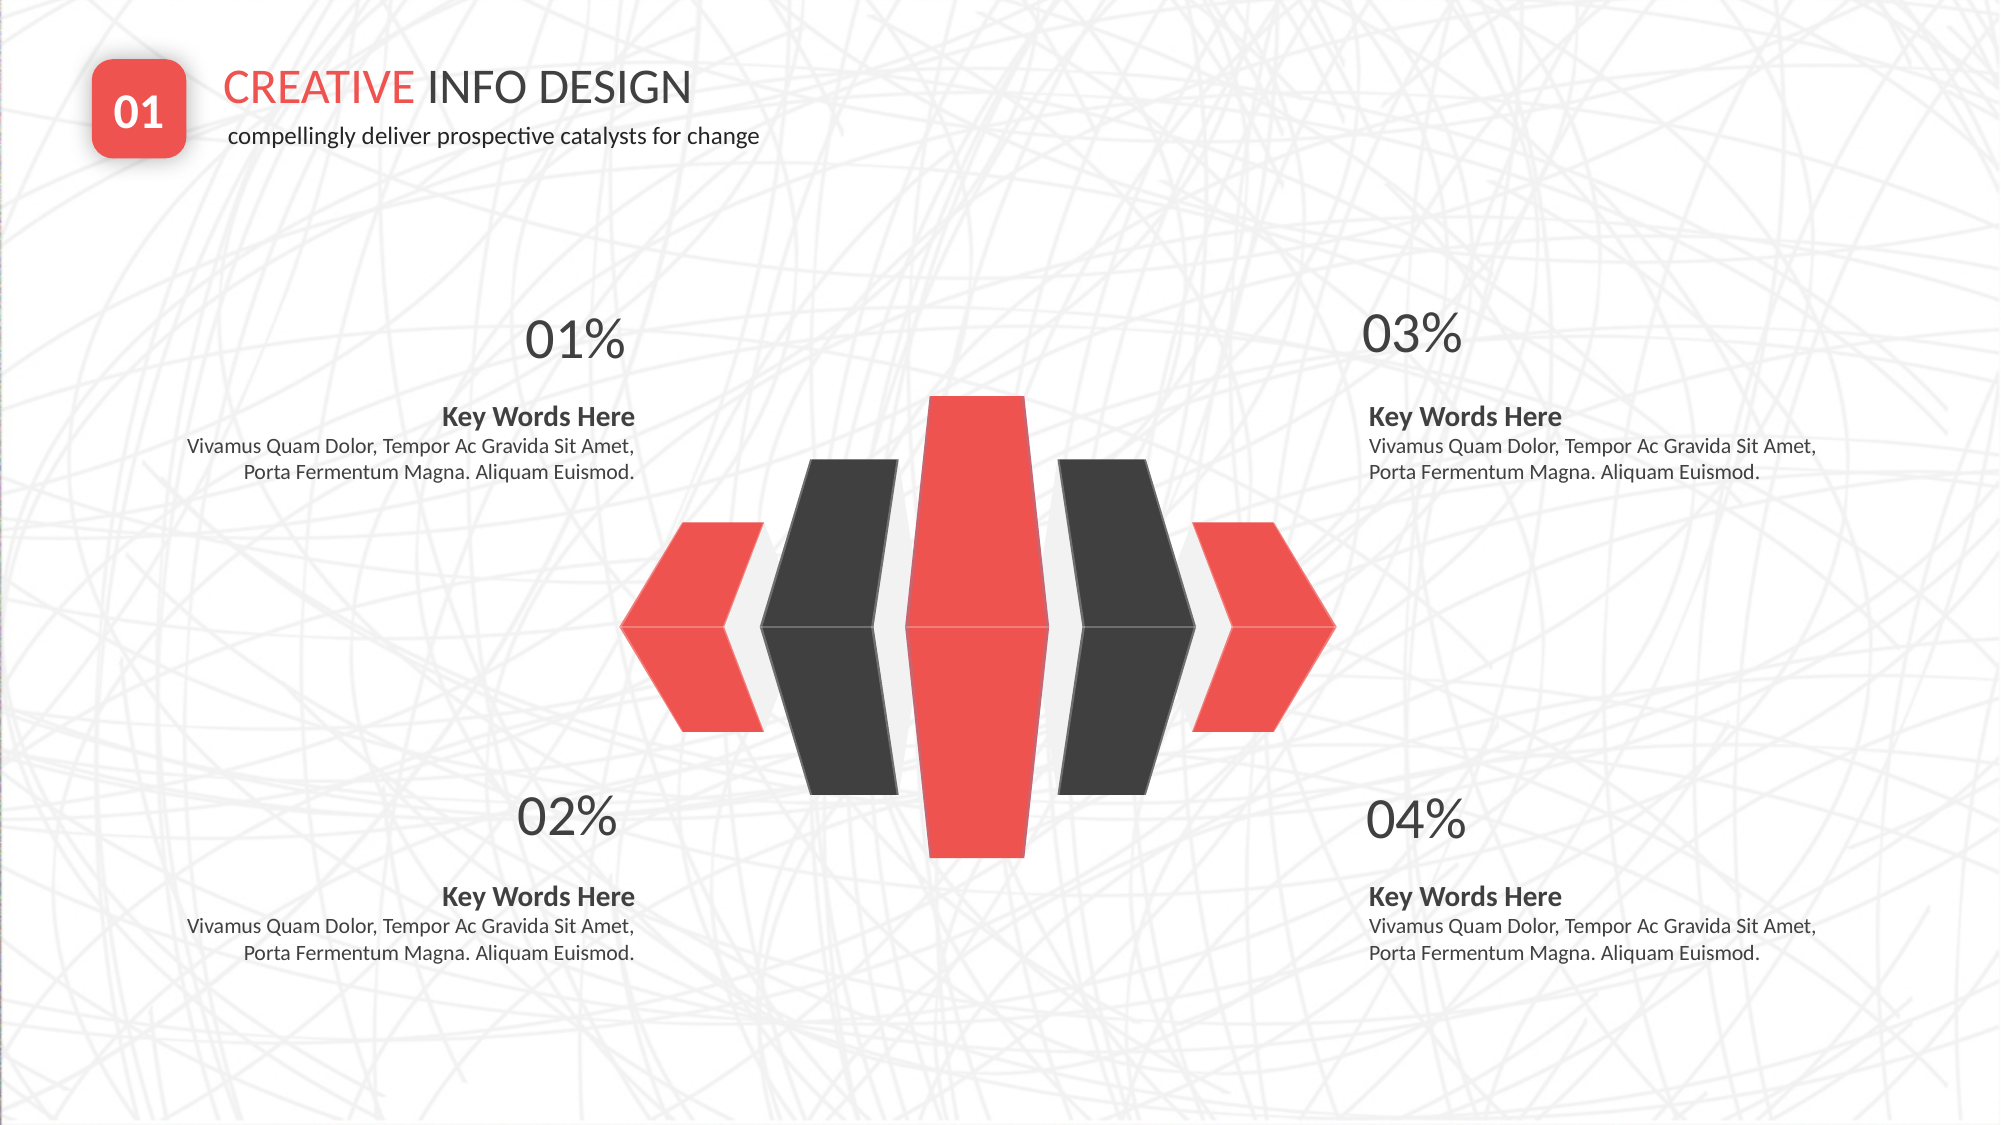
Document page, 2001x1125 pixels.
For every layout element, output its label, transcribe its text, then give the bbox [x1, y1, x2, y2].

text_box Key Words Here Vivamus Quam Dolor, Tempor Ac Gravida Sit Amet, Porta Fermentum Magna. Aliquam Euismod. [152, 834, 651, 972]
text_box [1050, 459, 1197, 795]
picture [0, 0, 2001, 1125]
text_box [905, 396, 1050, 859]
text_box 01 [90, 58, 188, 160]
text_box 02% [503, 770, 647, 855]
text_box 03% [1347, 286, 1492, 372]
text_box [208, 31, 813, 159]
text_box 04% [1351, 772, 1496, 858]
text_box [619, 522, 759, 733]
text_box Key Words Here Vivamus Quam Dolor, Tempor Ac Gravida Sit Amet, Porta Fermentum Magna. Aliquam Euismod. [1354, 354, 1853, 492]
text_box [1197, 522, 1337, 733]
text_box 01% [511, 292, 655, 378]
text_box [759, 459, 905, 795]
text_box Key Words Here Vivamus Quam Dolor, Tempor Ac Gravida Sit Amet, Porta Fermentum Magna. Aliquam Euismod. [152, 354, 651, 492]
text_box Key Words Here Vivamus Quam Dolor, Tempor Ac Gravida Sit Amet, Porta Fermentum Magna. Aliquam Euismod. [1354, 834, 1853, 972]
